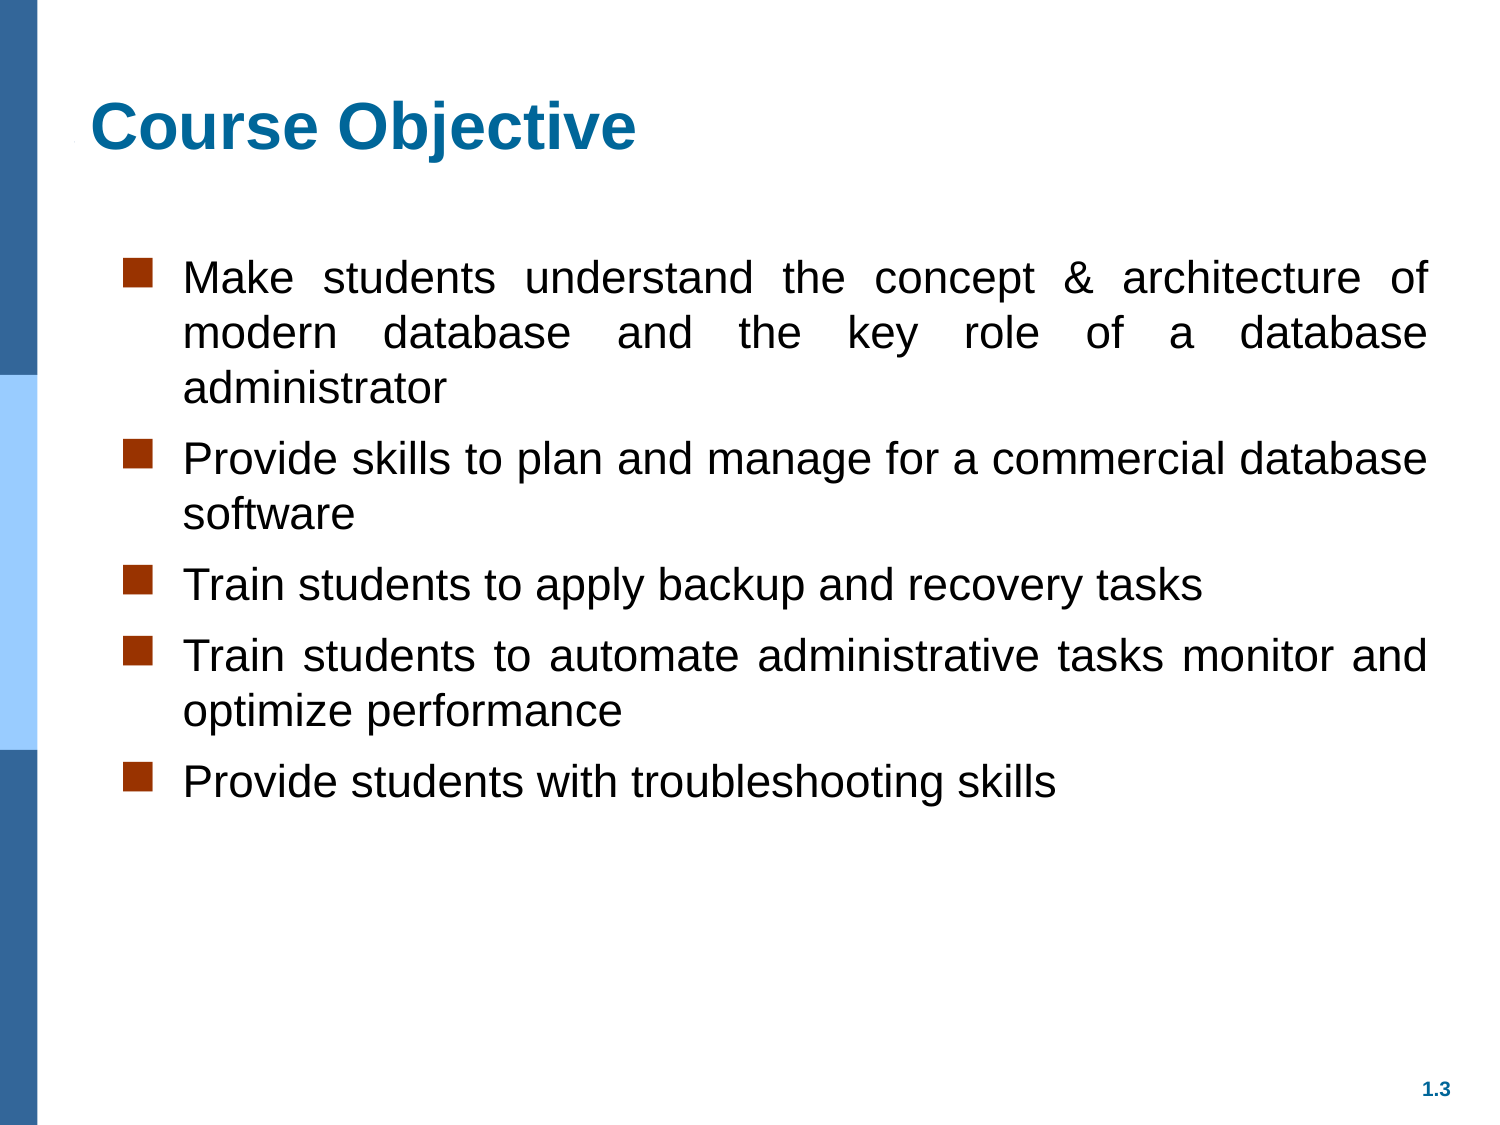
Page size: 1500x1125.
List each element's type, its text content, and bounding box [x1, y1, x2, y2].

list Make students understand the concept & architecture of modern database and the key role of a database administrator Provide skills to plan and manage for a commercial database software Train students to apply backup and recovery tasks Train students to automate administrative tasks monitor and optimize performance Provide students with troubleshooting skills [111, 239, 1445, 956]
title Course Objective [75, 75, 1425, 171]
